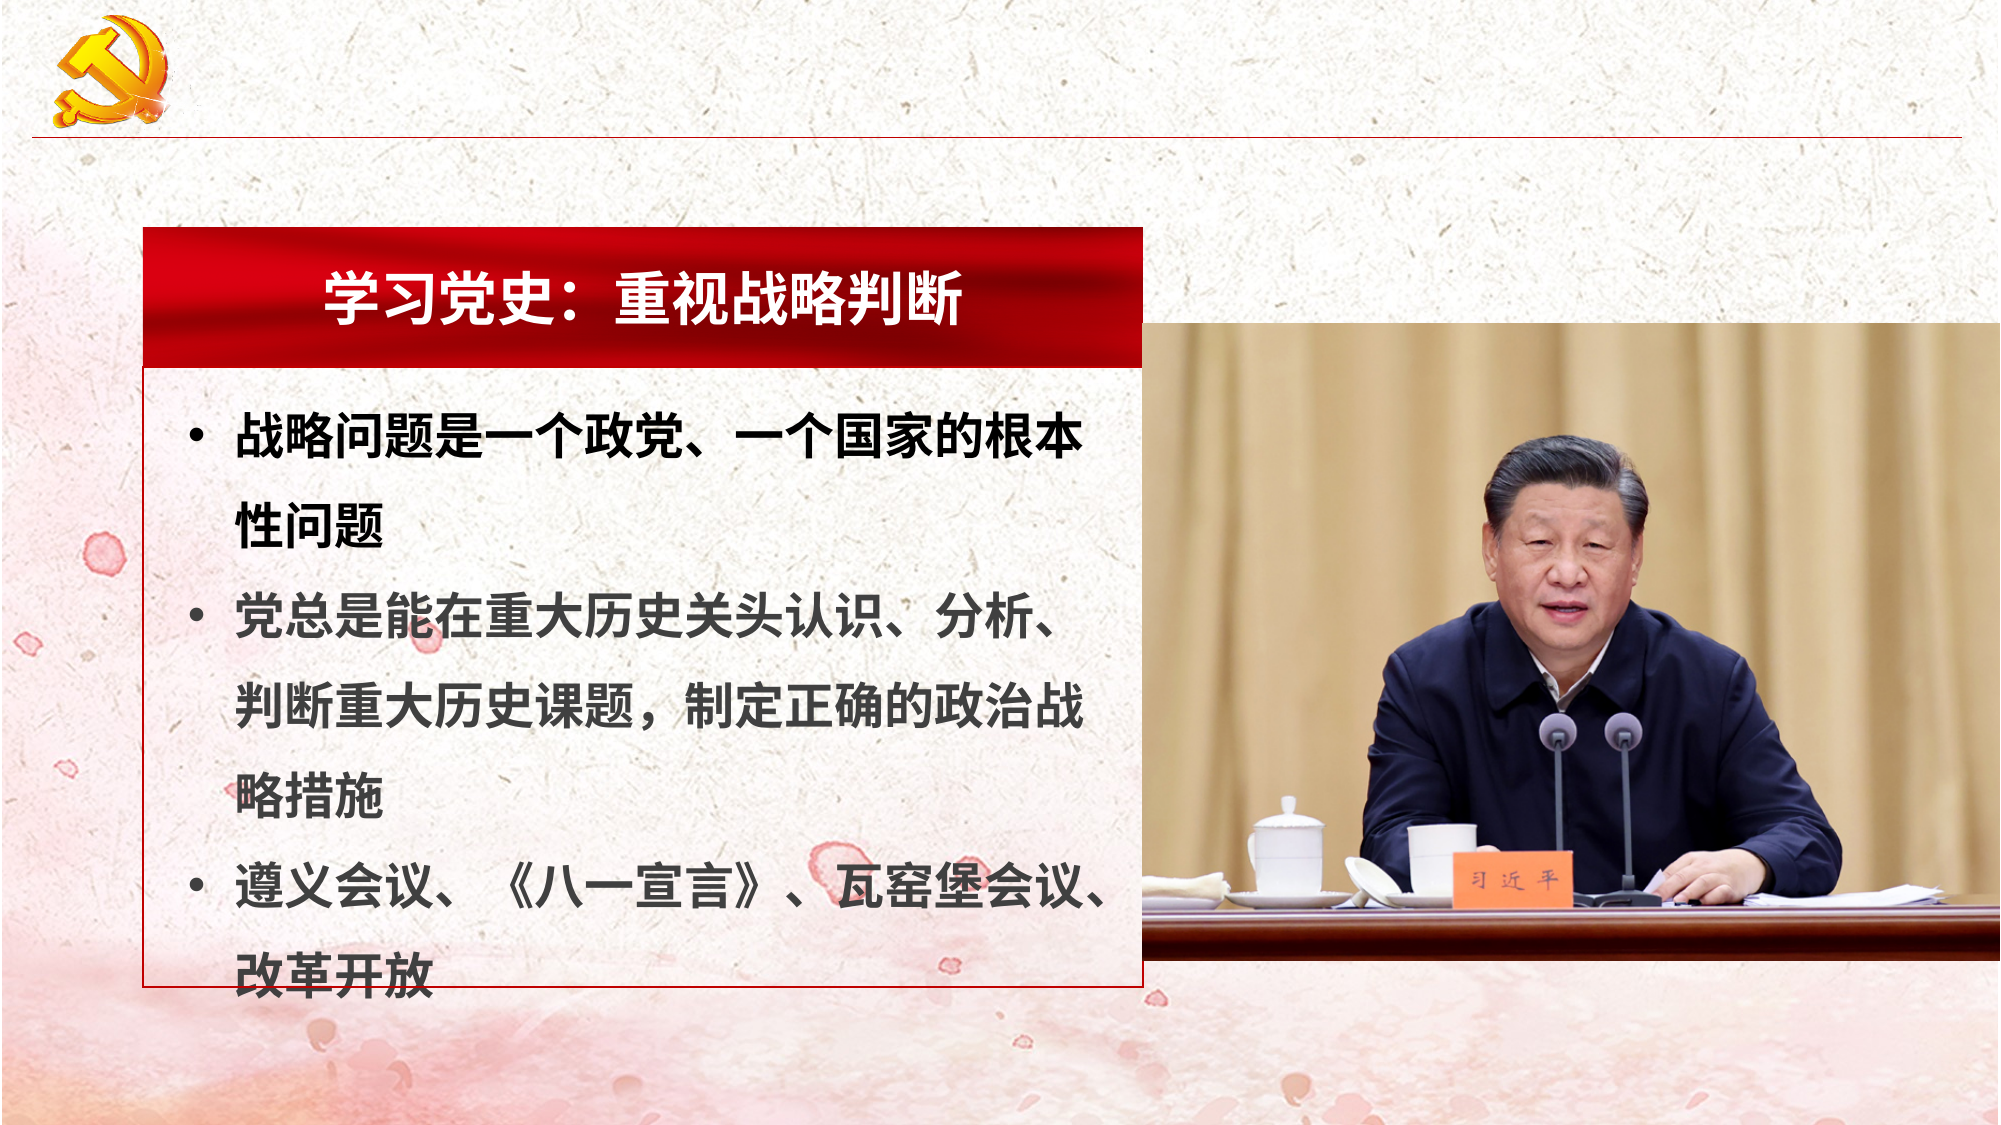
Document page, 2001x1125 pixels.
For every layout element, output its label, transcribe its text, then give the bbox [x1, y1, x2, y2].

picture [2, 0, 2000, 1125]
text_box 学习党史：重视战略判断 [142, 227, 1144, 366]
text_box 战略问题是一个政党、一个国家的根本性问题 党总是能在重大历史关头认识、分析、判断重大历史课题，制定正确的政治战略措施 遵义会议、《八一宣言》、瓦窑堡会议、改革开放 [173, 988, 1113, 1102]
text_box [142, 366, 1144, 988]
